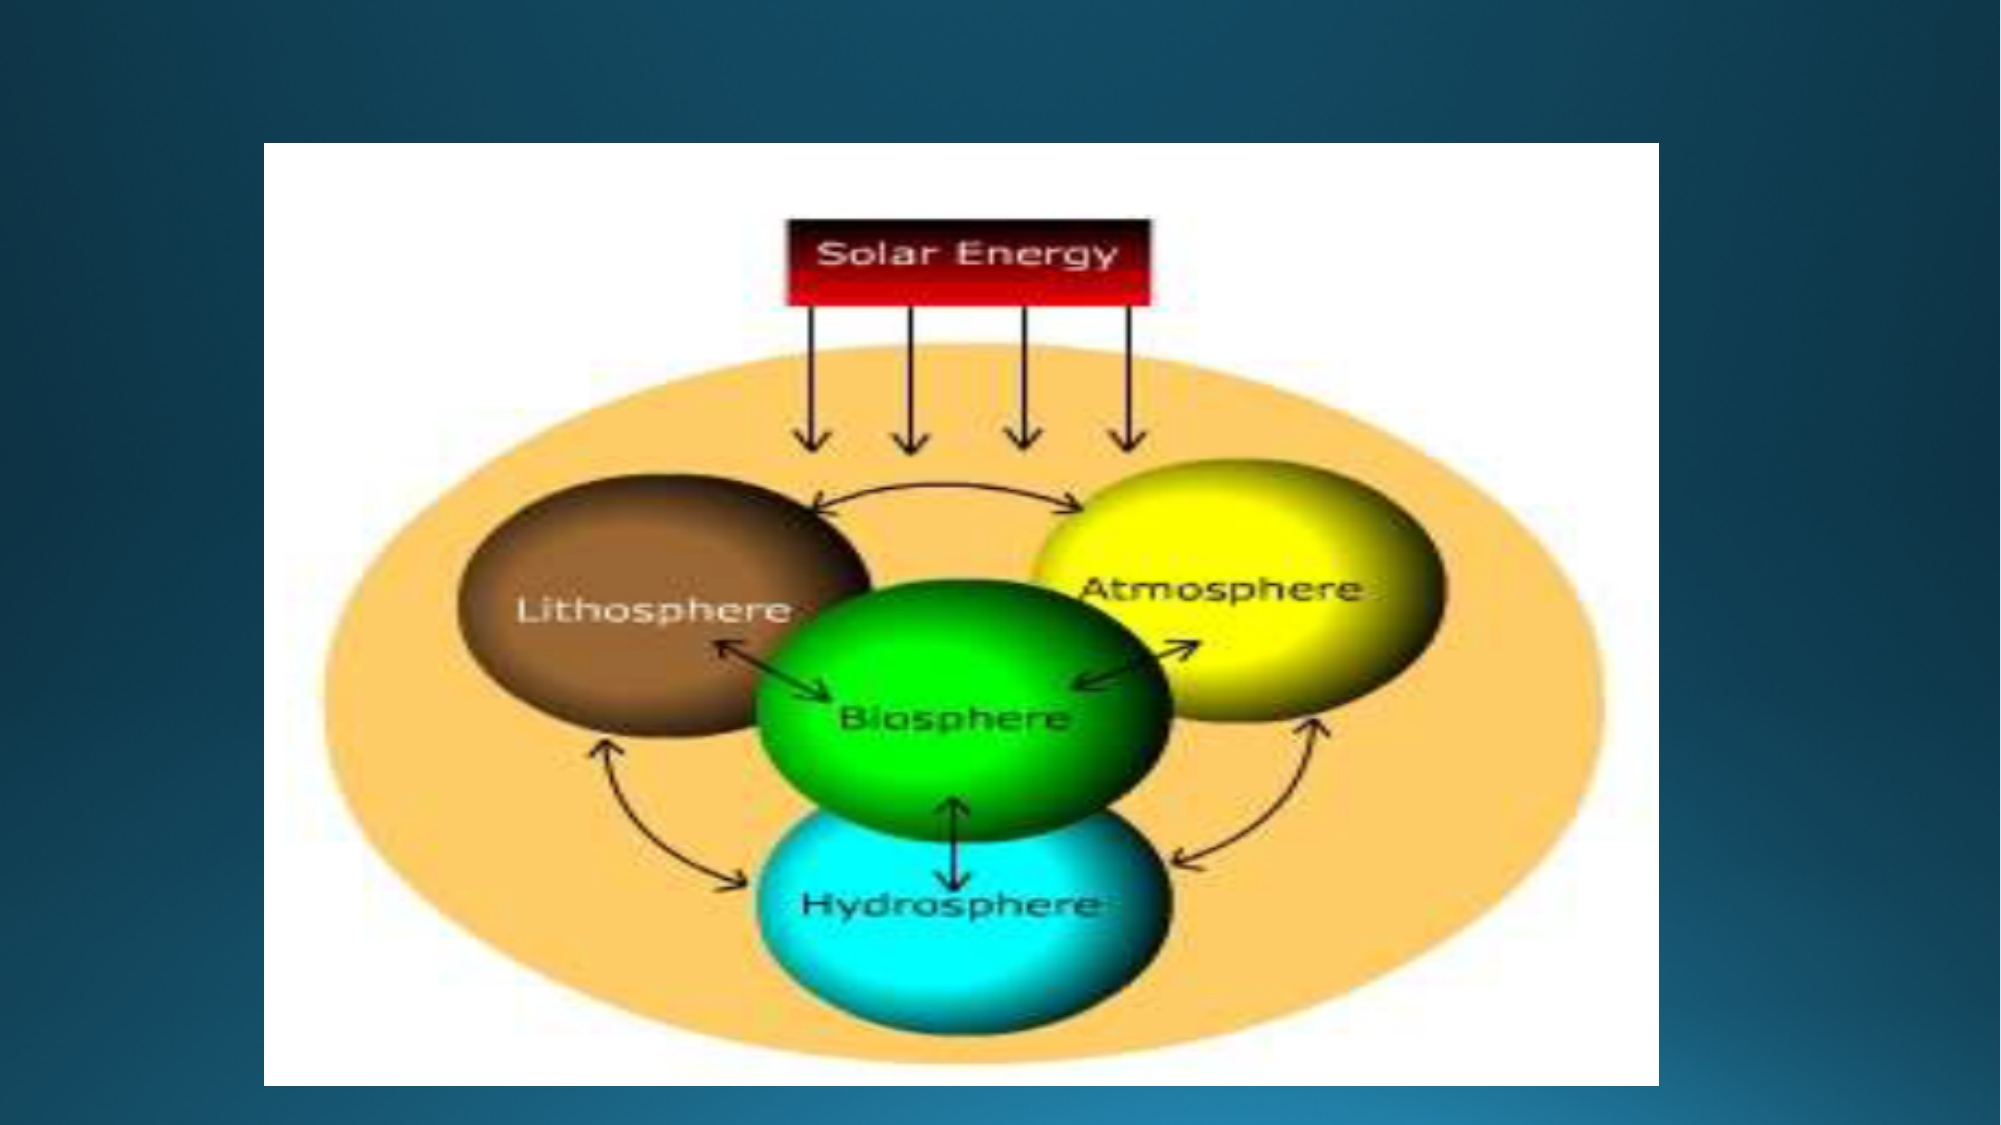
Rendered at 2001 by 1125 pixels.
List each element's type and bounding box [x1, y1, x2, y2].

list [264, 143, 1659, 1086]
picture [0, 0, 2001, 1125]
